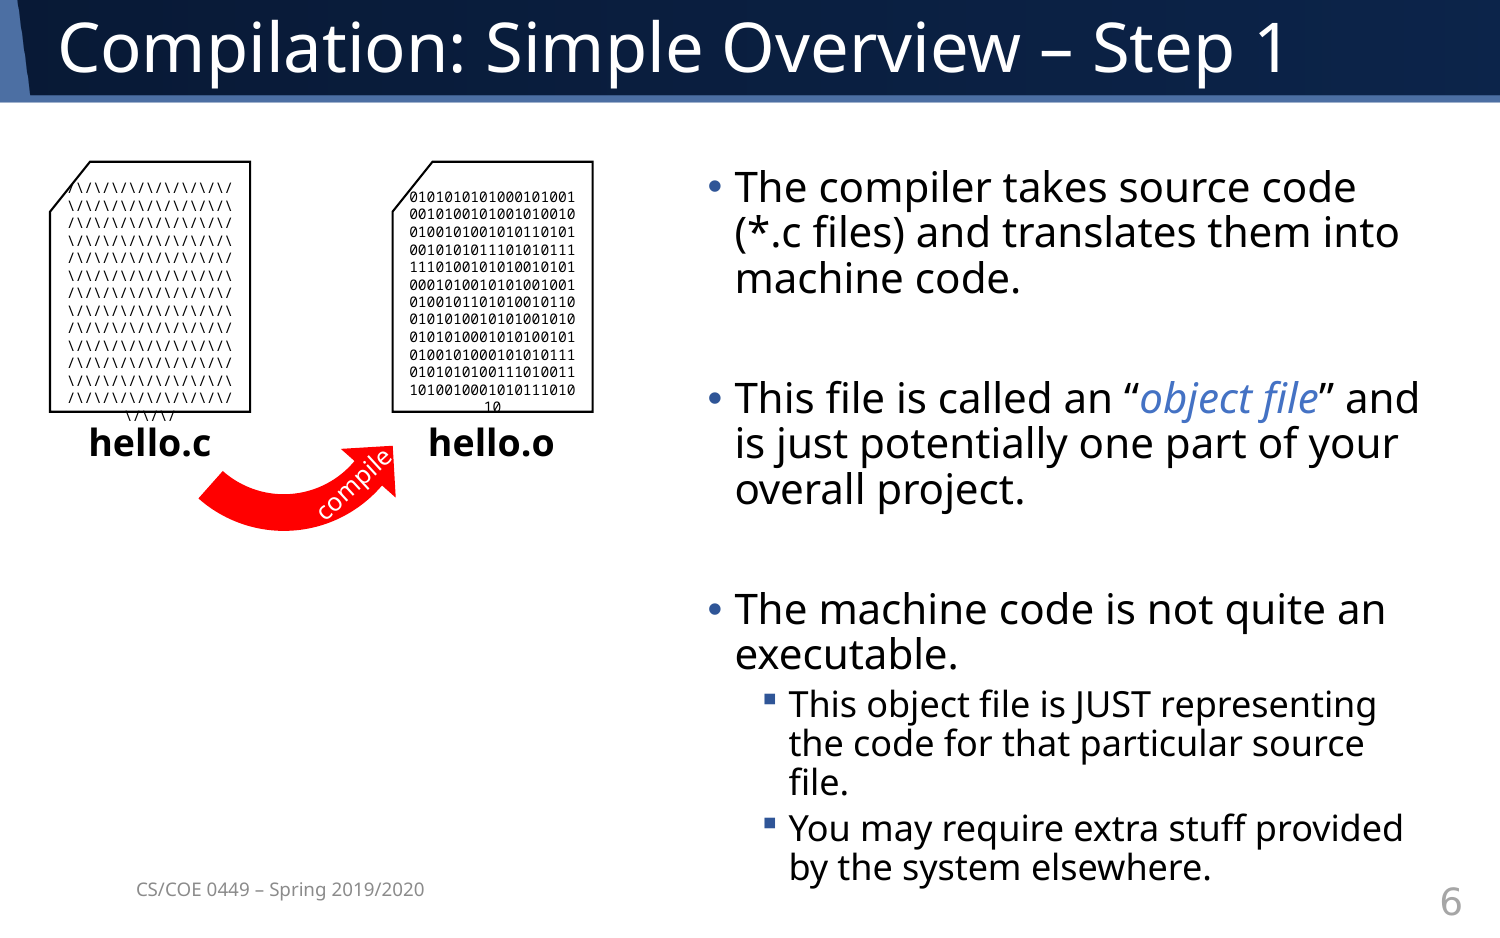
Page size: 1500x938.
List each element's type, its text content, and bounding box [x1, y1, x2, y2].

list The compiler takes source code (*.c files) and translates them into machine code. This file is called an “object file” and is just potentially one part of your overall project. The machine code is not quite an executable. This object file is JUST representing the code for that particular source file. You may require extra stuff provided by the system elsewhere. [692, 158, 1450, 900]
footer CS/COE 0449 – Spring 2019/2020 [27, 865, 534, 916]
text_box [49, 161, 251, 473]
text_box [235, 400, 411, 569]
title Compilation: Simple Overview – Step 1 [42, 3, 1500, 97]
slide_number 6 [1376, 875, 1478, 926]
picture [0, 0, 1500, 938]
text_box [392, 161, 593, 473]
